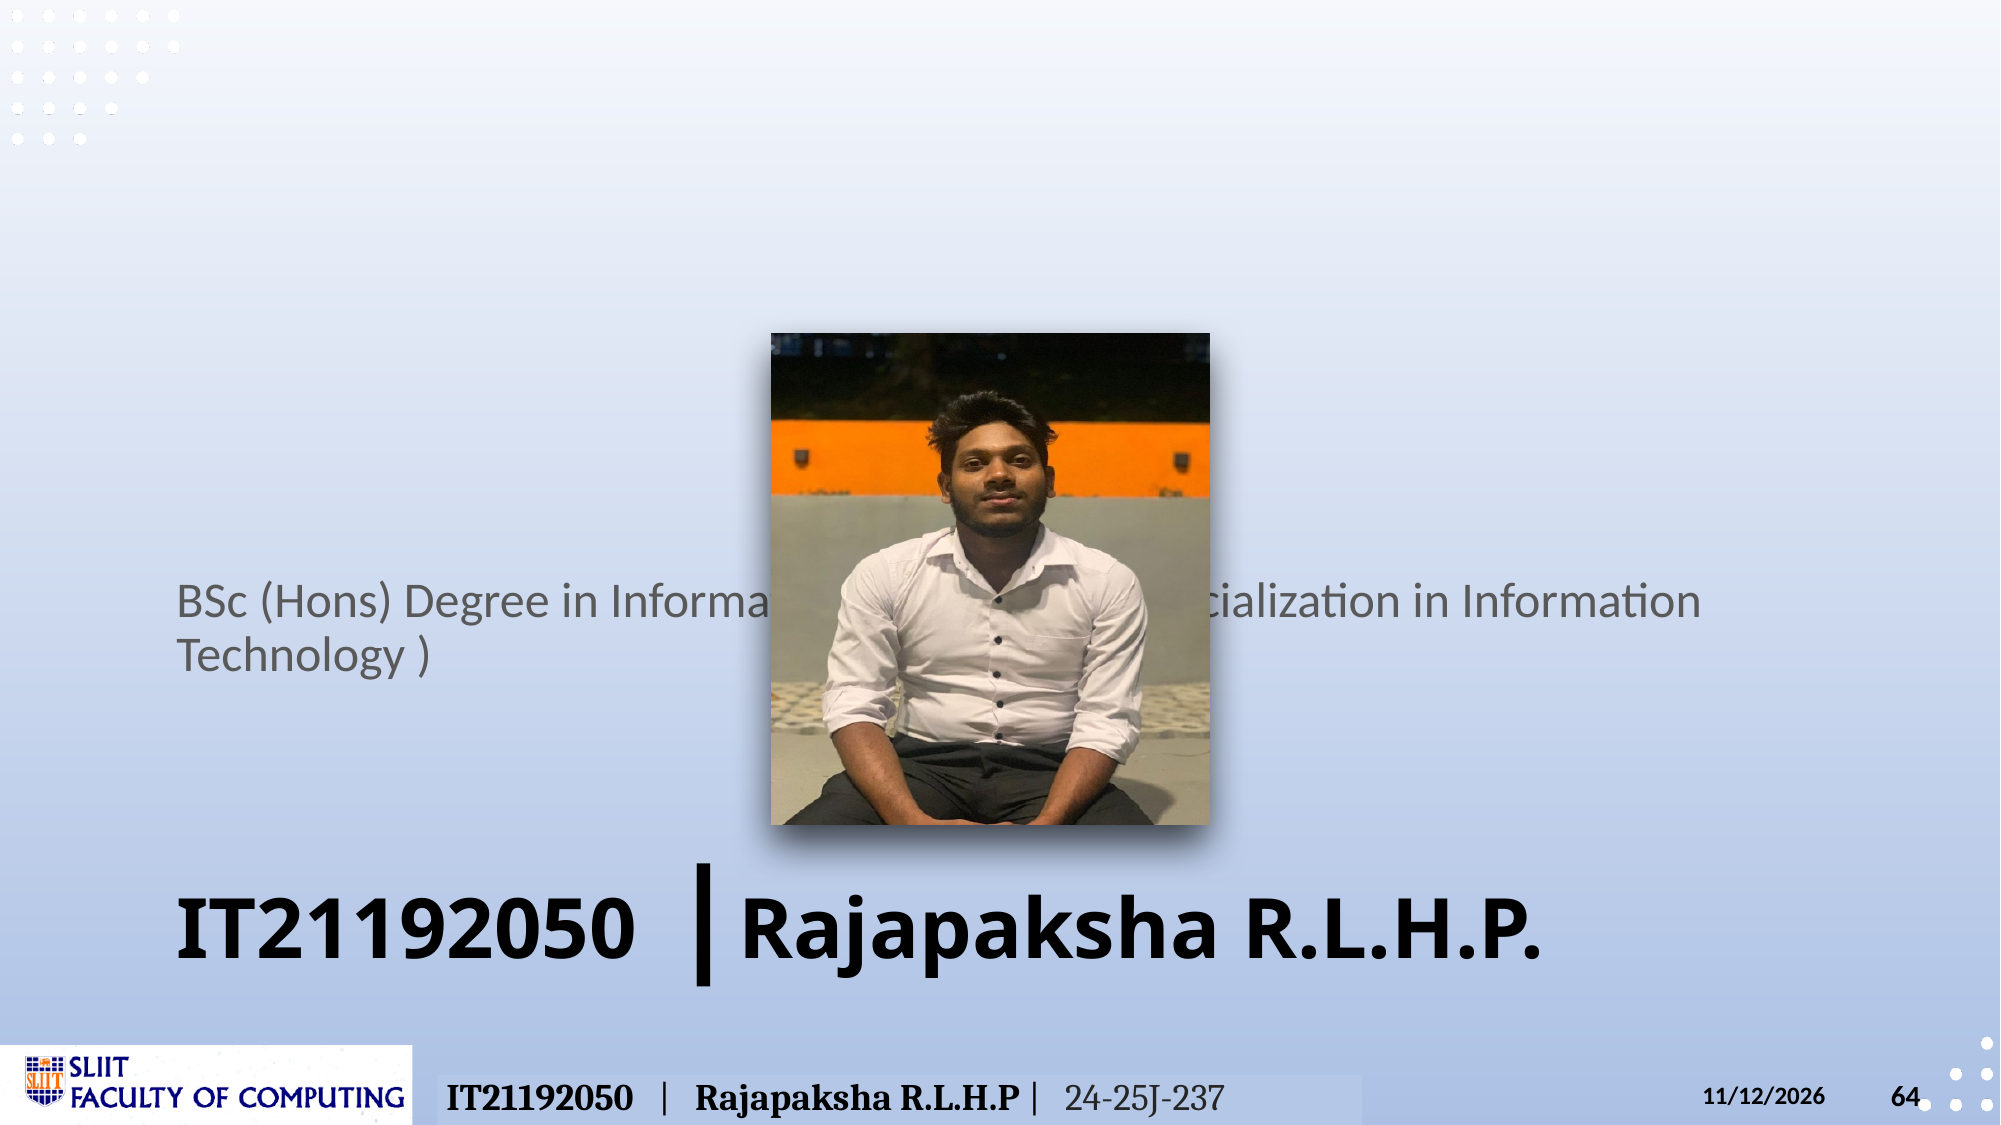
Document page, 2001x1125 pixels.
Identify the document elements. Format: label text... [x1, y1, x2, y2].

list BSc (Hons) Degree in Information Technology ( specialization in Information Technology ) [161, 566, 741, 813]
picture [771, 333, 1210, 825]
text_box [1887, 1036, 2000, 1125]
title IT21192050 |Rajapaksha R.L.H.P. [161, 624, 2000, 1093]
picture [0, 1045, 413, 1125]
list BSc (Hons) Degree in Information Technology ( specialization in Information Technology ) [1238, 566, 1862, 813]
text_box IT21192050 | Rajapaksha R.L.H.P | 24-25J-237 [431, 1064, 1551, 1125]
text_box [0, 0, 180, 145]
